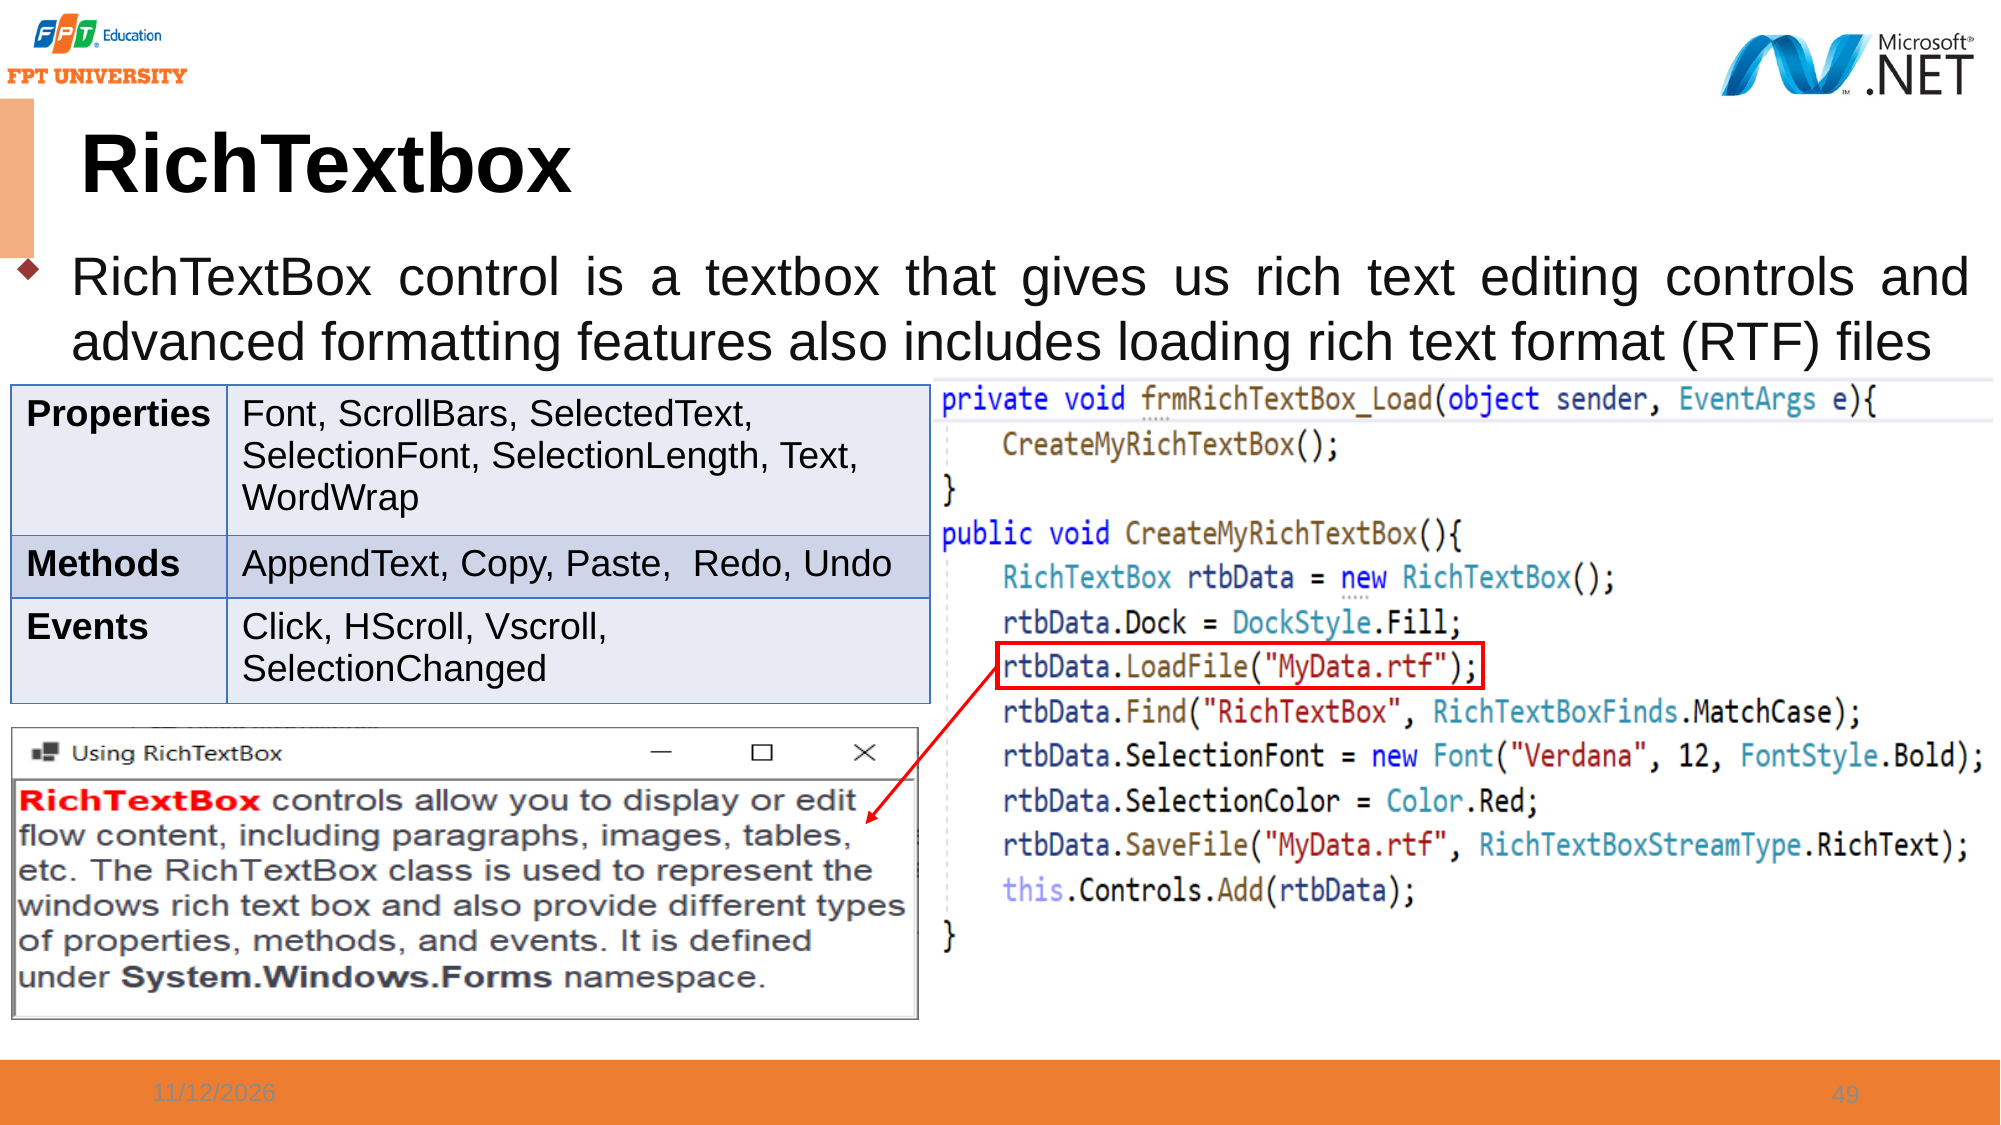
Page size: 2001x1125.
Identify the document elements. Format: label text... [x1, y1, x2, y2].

table_cell Methods [12, 536, 226, 597]
picture [0, 0, 194, 94]
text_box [865, 665, 998, 825]
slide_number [137, 1061, 588, 1122]
title RichTextbox [65, 118, 1895, 213]
slide_number 49 [1424, 1063, 1875, 1123]
table_cell Events [12, 599, 226, 703]
picture [1685, 0, 2001, 129]
table_header Font, ScrollBars, SelectedText, SelectionFont, SelectionLength, Text, WordWrap [228, 386, 929, 535]
table_header Properties [12, 386, 226, 535]
table_cell AppendText, Copy, Paste, Redo, Undo [228, 536, 929, 597]
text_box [933, 374, 1993, 964]
table_cell Click, HScroll, Vscroll, SelectionChanged [228, 599, 929, 703]
picture [11, 727, 919, 1020]
text_box RichTextBox control is a textbox that gives us rich text editing controls and advanced formatting features also includes loading rich text format (RTF) files [0, 233, 1989, 379]
